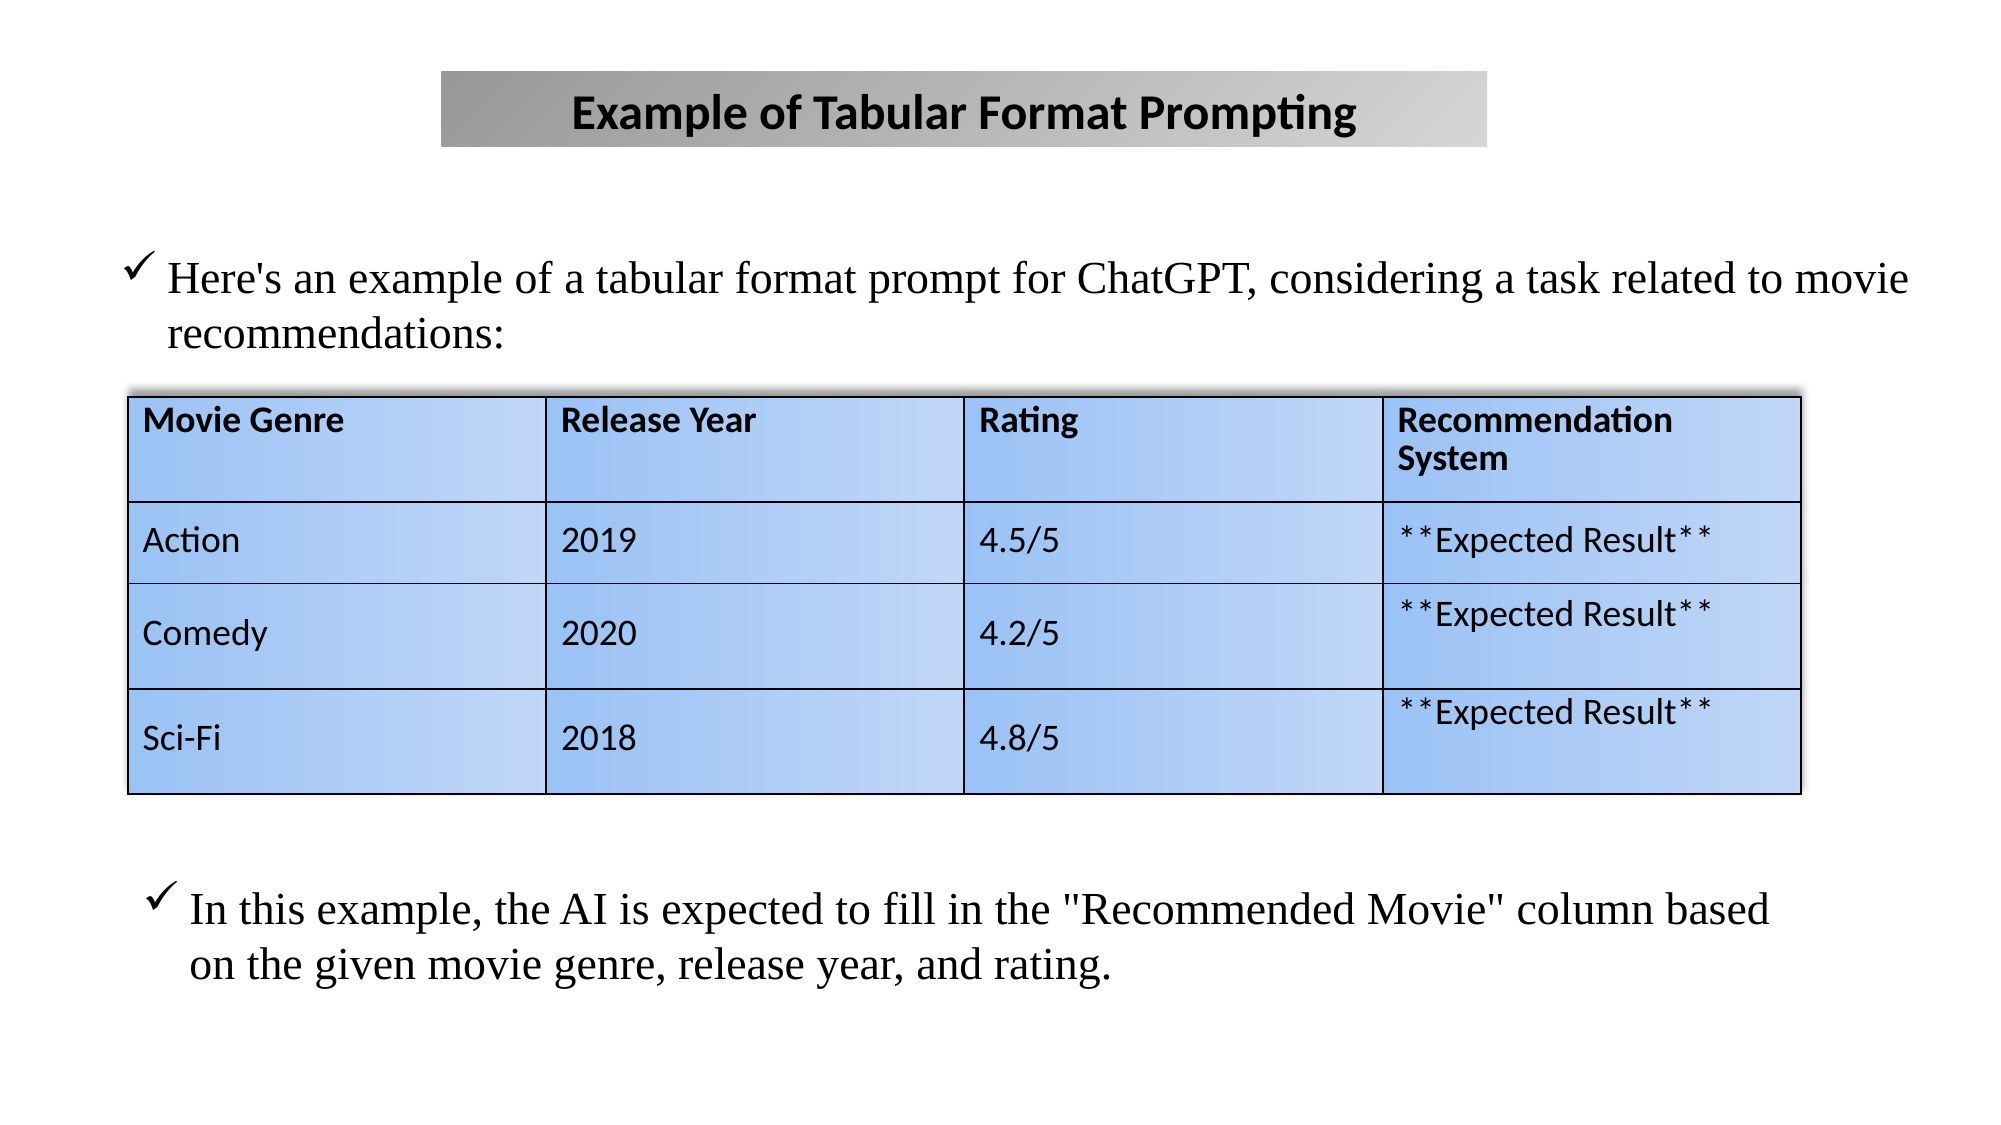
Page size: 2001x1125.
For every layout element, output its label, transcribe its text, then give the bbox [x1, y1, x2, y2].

text_box In this example, the AI is expected to fill in the "Recommended Movie" column based on the given movie genre, release year, and rating. [127, 871, 1801, 996]
table_cell **Expected Result** [1384, 584, 1800, 688]
table_cell **Expected Result** [1384, 503, 1800, 583]
table_cell 4.2/5 [965, 584, 1382, 688]
table_cell 4.8/5 [965, 690, 1382, 793]
text_box Here's an example of a tabular format prompt for ChatGPT, considering a task related to movie recommendations: [105, 240, 1969, 366]
table_header Recommendation System [1384, 398, 1800, 501]
table_cell Sci-Fi [129, 690, 545, 793]
table_header Movie Genre [129, 398, 545, 501]
table_cell Comedy [129, 584, 545, 688]
table_cell Action [129, 503, 545, 583]
table_cell 2020 [547, 584, 963, 688]
table_cell **Expected Result** [1384, 690, 1800, 793]
table_header Rating [965, 398, 1382, 501]
table_header Release Year [547, 398, 963, 501]
table_cell 4.5/5 [965, 503, 1382, 583]
table_cell 2018 [547, 690, 963, 793]
text_box Example of Tabular Format Prompting [441, 71, 1488, 147]
table_cell 2019 [547, 503, 963, 583]
